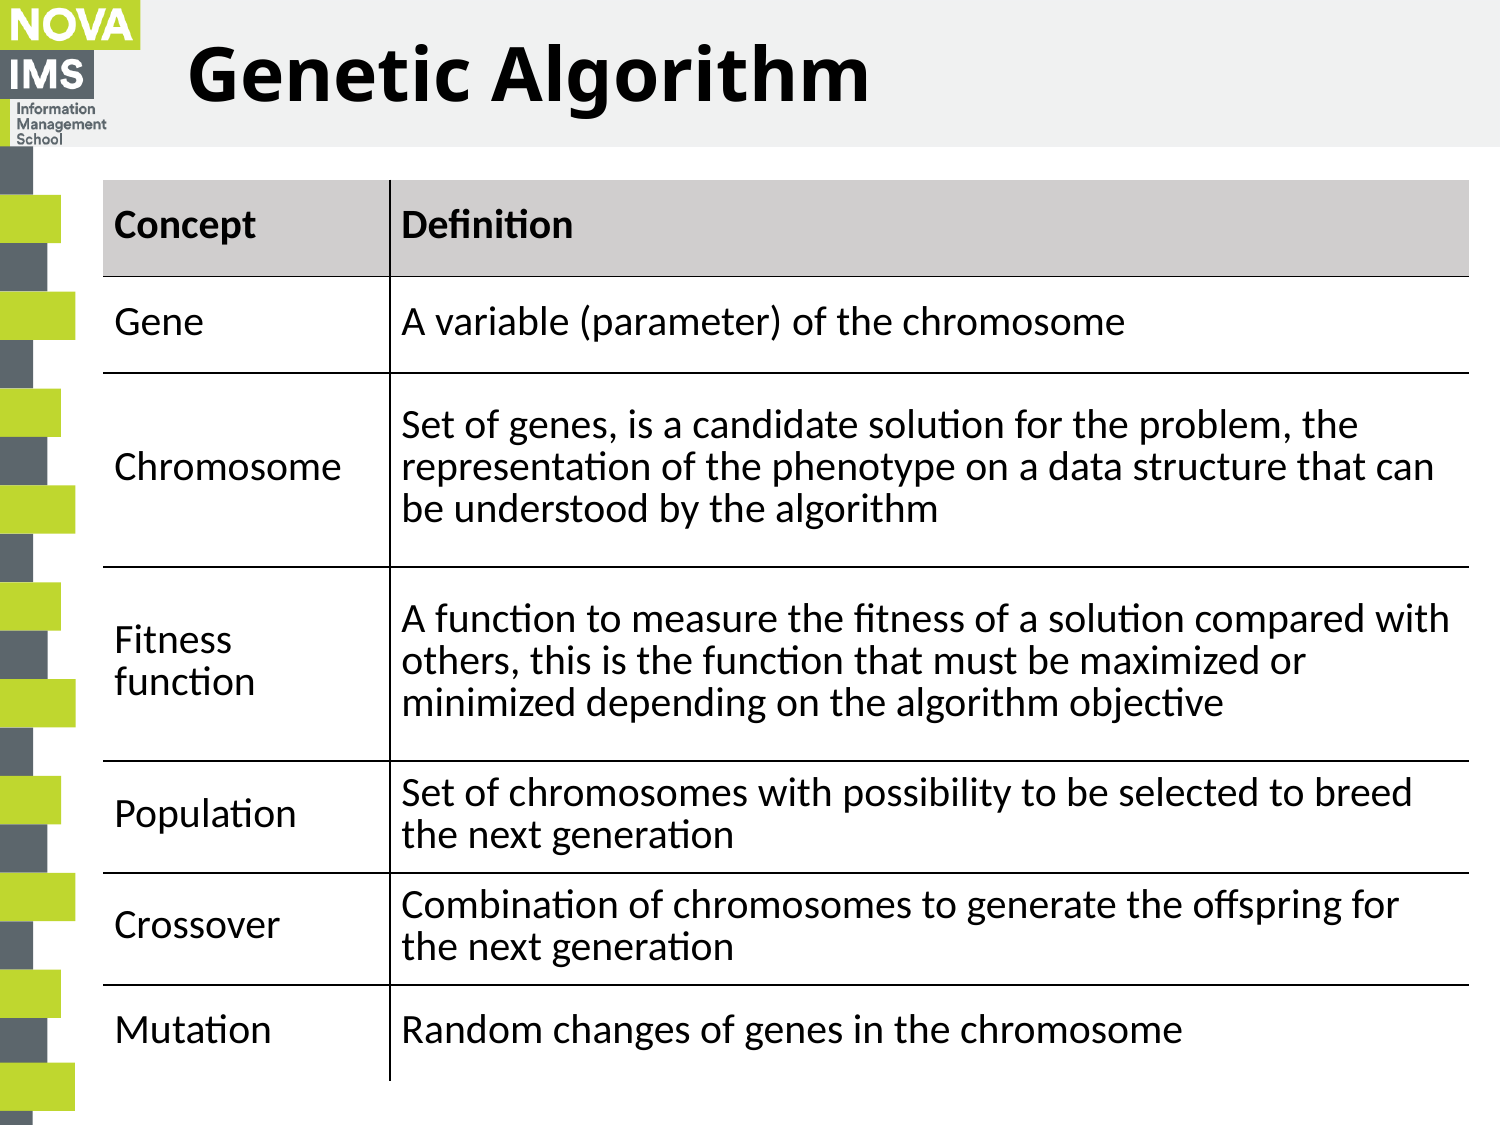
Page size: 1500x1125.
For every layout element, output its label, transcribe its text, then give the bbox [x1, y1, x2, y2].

table_cell Set of chromosomes with possibility to be selected to breed the next generation [391, 762, 1469, 872]
title Genetic Algorithm [171, 0, 1470, 147]
table_cell Set of genes, is a candidate solution for the problem, the representation of the phenotype on a data structure that can be understood by the algorithm [391, 374, 1469, 566]
table_cell A variable (parameter) of the chromosome [391, 277, 1469, 372]
table_cell Fitness function [103, 568, 389, 760]
table_cell Gene [103, 277, 389, 372]
table_cell Chromosome [103, 374, 389, 566]
table_cell Population [103, 762, 389, 872]
table_cell A function to measure the fitness of a solution compared with others, this is the function that must be maximized or minimized depending on the algorithm objective [391, 568, 1469, 760]
table_header Definition [391, 180, 1469, 276]
table_cell Combination of chromosomes to generate the offspring for the next generation [391, 874, 1469, 984]
table_cell Random changes of genes in the chromosome [391, 986, 1469, 1081]
table_cell Mutation [103, 986, 389, 1081]
table_header Concept [103, 180, 389, 276]
table_cell Crossover [103, 874, 389, 984]
